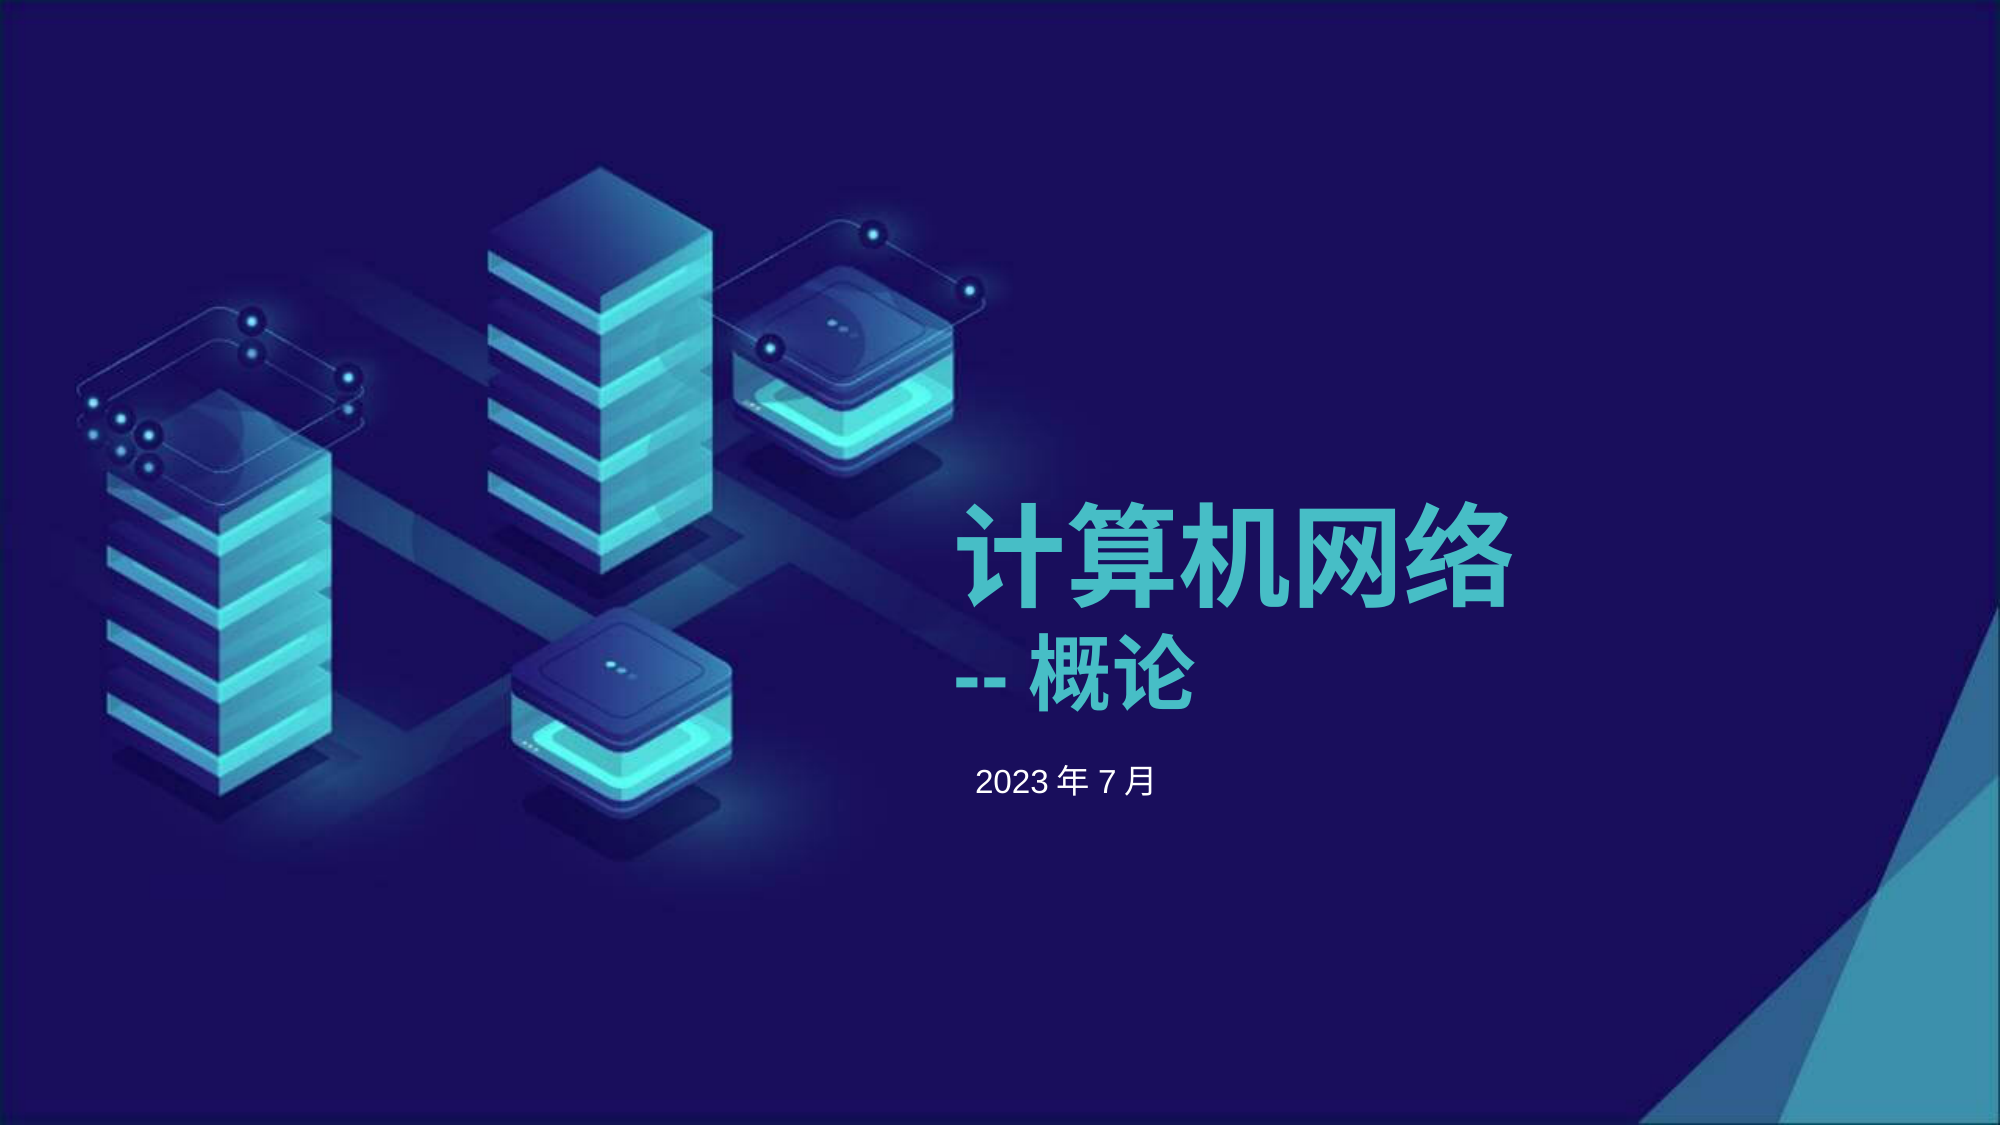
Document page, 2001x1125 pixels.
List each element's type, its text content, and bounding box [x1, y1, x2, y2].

picture [0, 0, 2000, 1125]
title 计算机网络 --概论 [938, 339, 1890, 729]
subtitle 2023年7月 [960, 744, 1775, 828]
